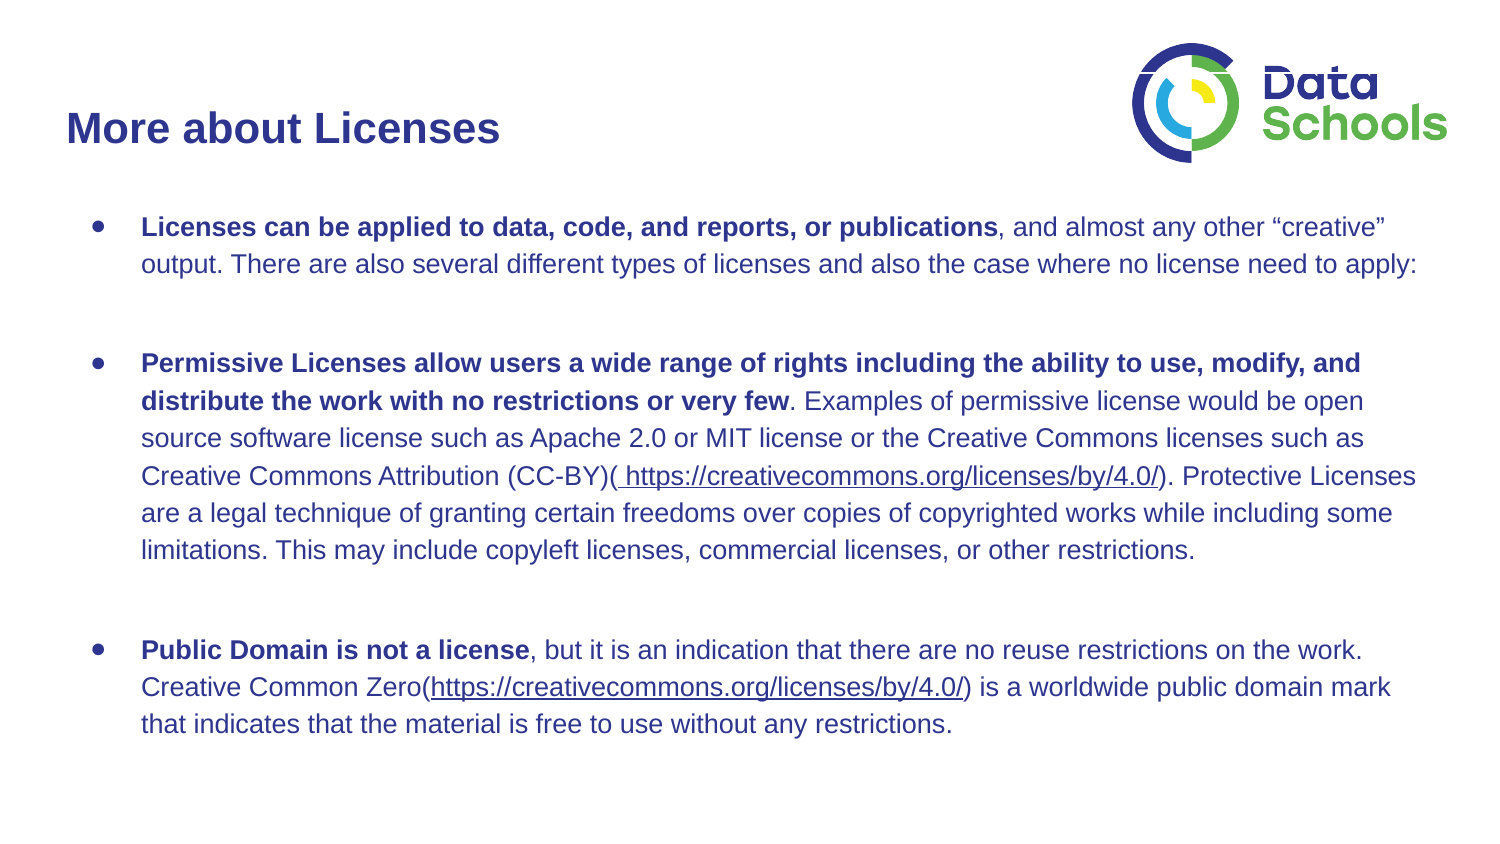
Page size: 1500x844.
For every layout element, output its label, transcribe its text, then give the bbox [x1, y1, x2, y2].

list Licenses can be applied to data, code, and reports, or publications, and almost any other “creative” output. There are also several different types of licenses and also the case where no license need to apply: Permissive Licenses allow users a wide range of rights including the ability to use, modify, and distribute the work with no restrictions or very few. Examples of permissive license would be open source software license such as Apache 2.0 or MIT license or the Creative Commons licenses such as Creative Commons Attribution (CC-BY)( https://creativecommons.org/licenses/by/4.0/). Protective Licenses are a legal technique of granting certain freedoms over copies of copyrighted works while including some limitations. This may include copyleft licenses, commercial licenses, or other restrictions. Public Domain is not a license, but it is an indication that there are no reuse restrictions on the work. Creative Common Zero(https://creativecommons.org/licenses/by/4.0/) is a worldwide public domain mark that indicates that the material is free to use without any restrictions. [51, 189, 1449, 829]
title More about Licenses [51, 72, 1128, 167]
picture [1132, 43, 1447, 163]
